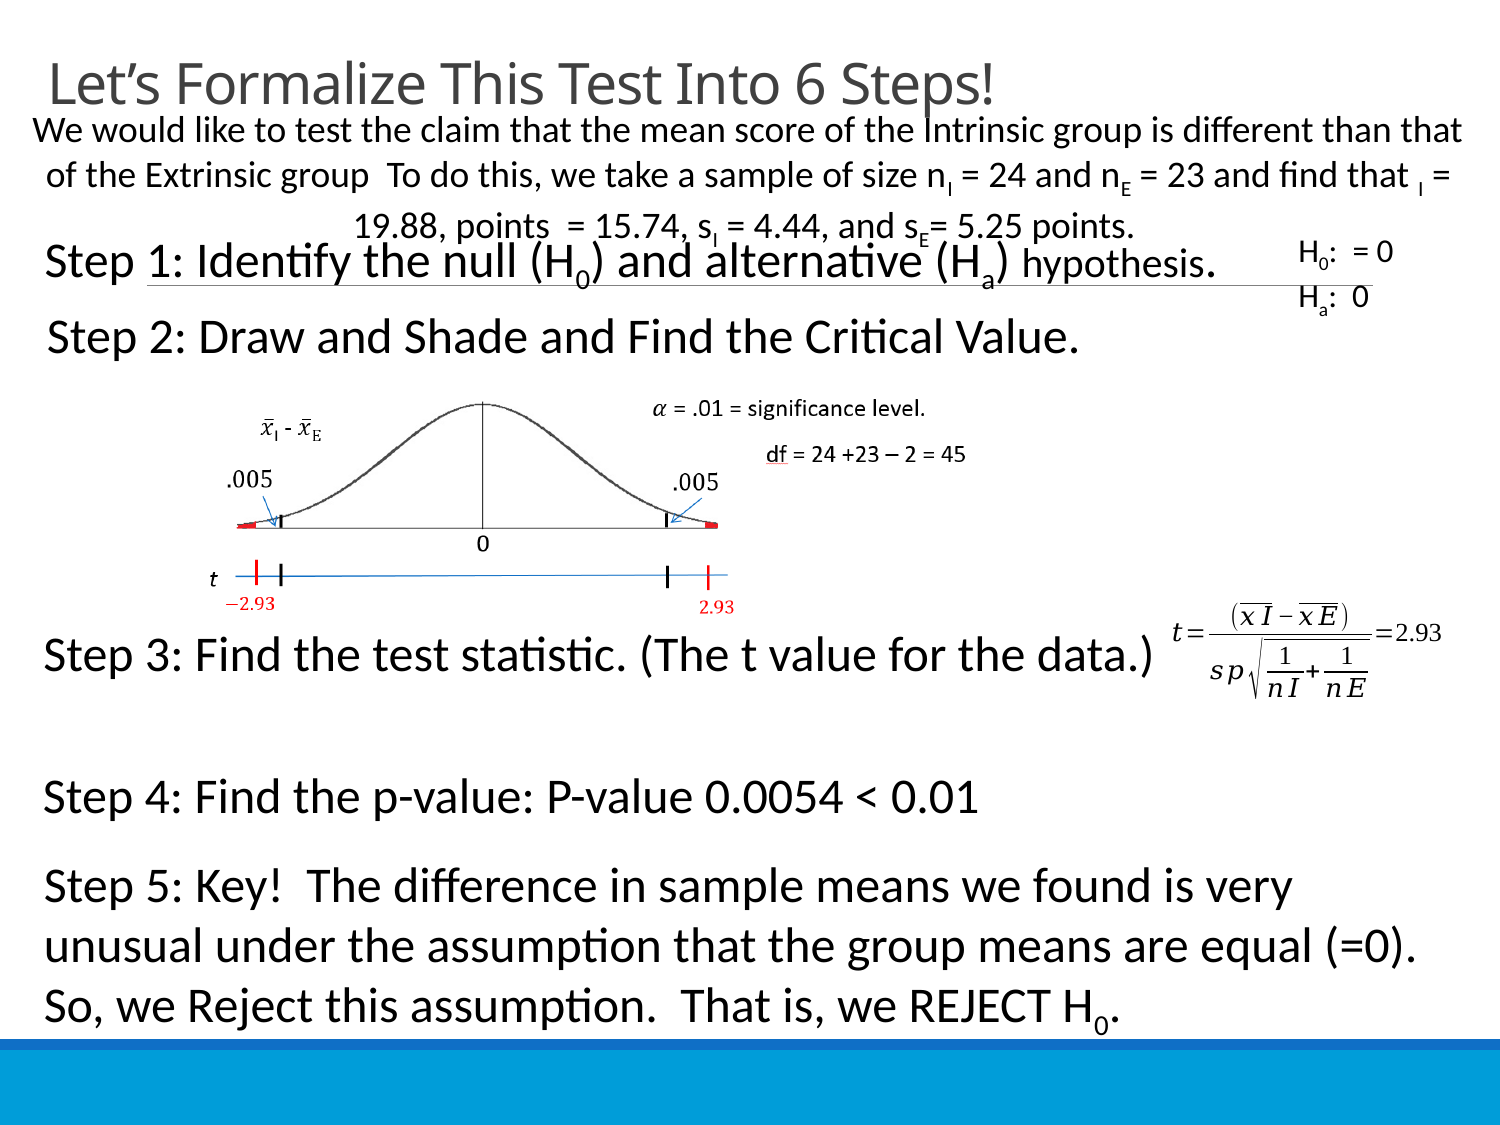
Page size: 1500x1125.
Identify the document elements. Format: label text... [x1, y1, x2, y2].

text_box Step 4: Find the p-value: P-value 0.0054 < 0.01 [28, 755, 1469, 831]
title Let’s Formalize This Test Into 6 Steps! [32, 48, 1482, 124]
text_box Step 3: Find the test statistic. (The t value for the data.) [28, 614, 1476, 690]
text_box Step 2: Draw and Shade and Find the Critical Value. [32, 296, 1480, 371]
text_box Step 1: Identify the null (H0) and alternative (Ha) hypothesis. [0, 219, 1274, 303]
picture [170, 364, 973, 634]
